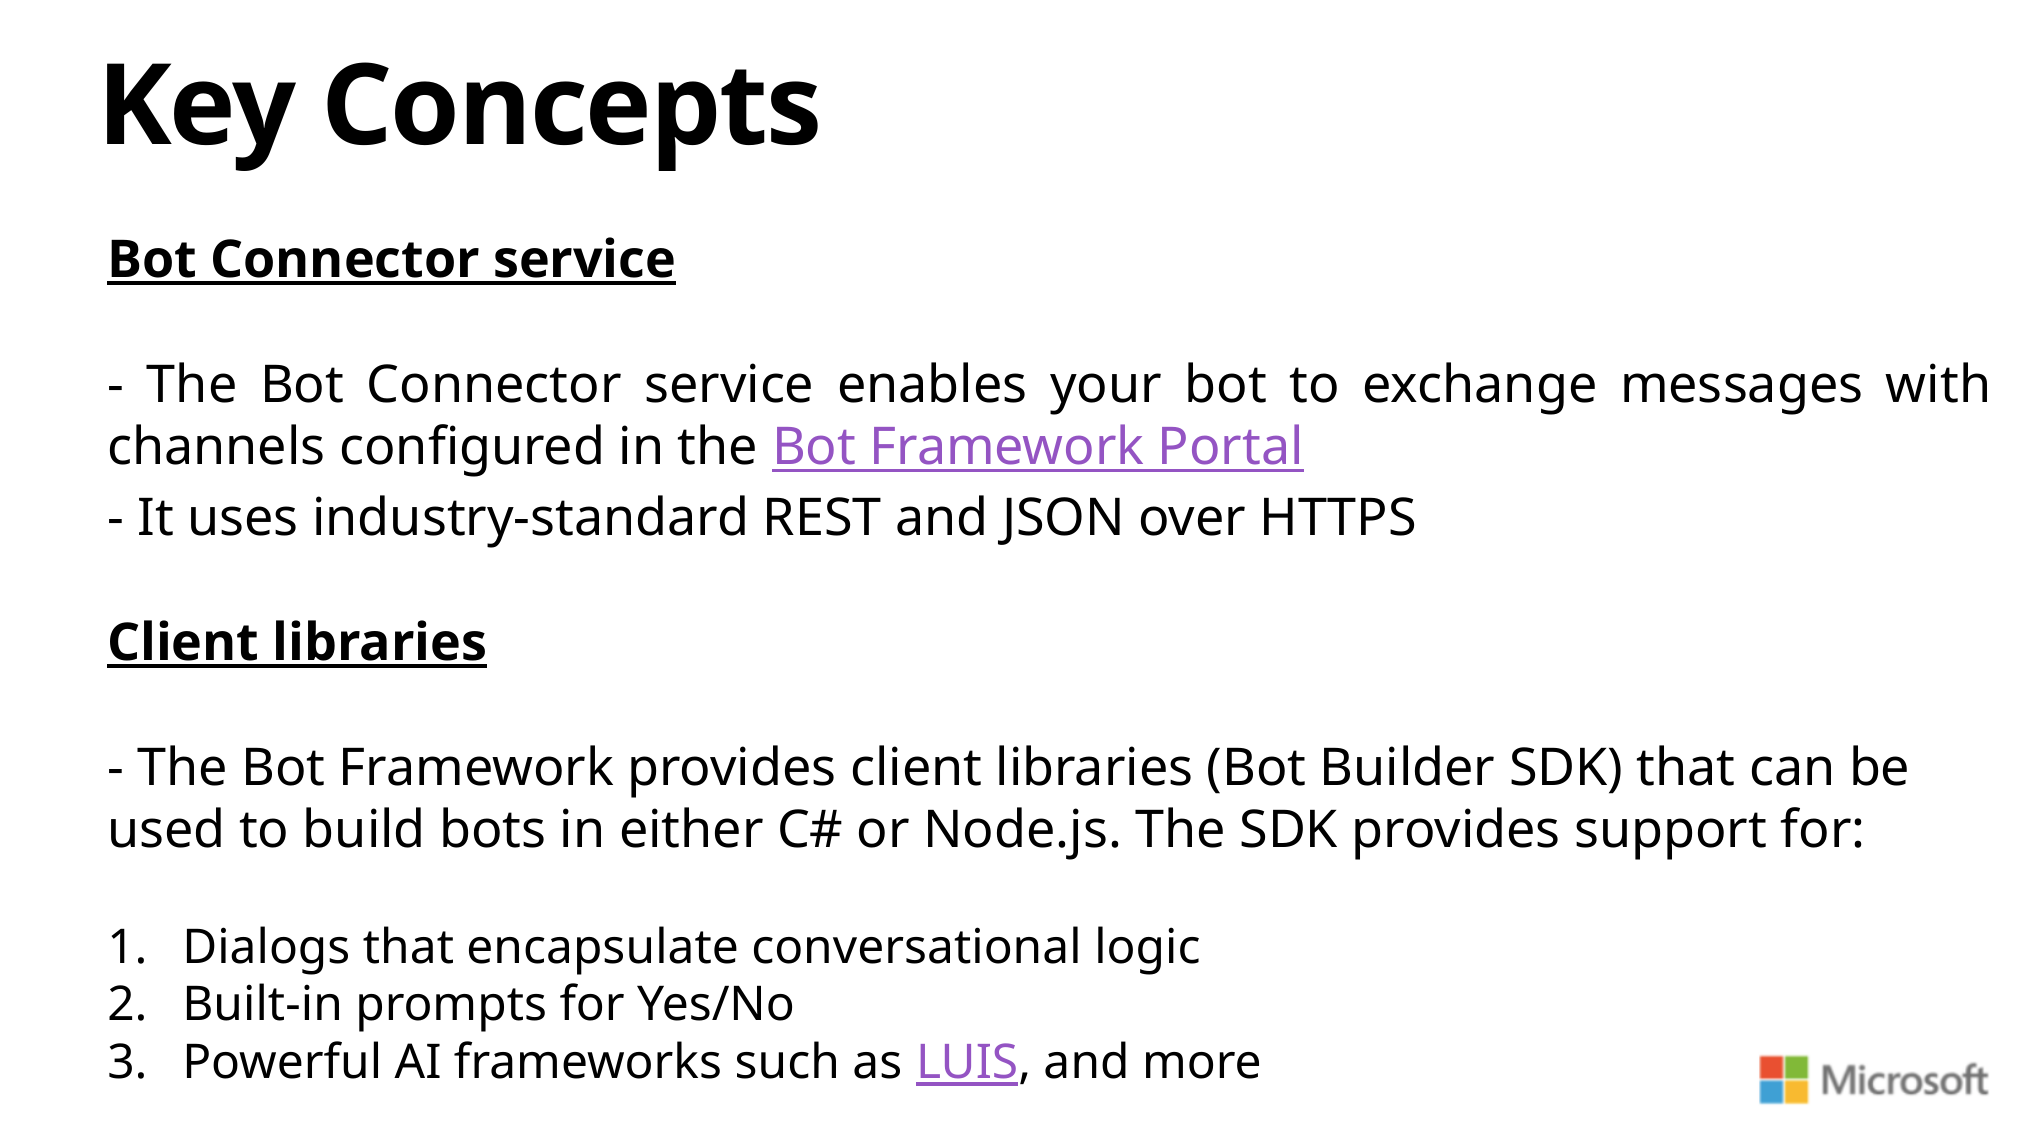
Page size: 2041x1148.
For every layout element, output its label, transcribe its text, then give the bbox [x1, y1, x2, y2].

picture [1731, 1023, 2007, 1122]
text_box Key Concepts [82, 40, 2034, 306]
text_box Bot Connector service - The Bot Connector service enables your bot to exchange messages with channels configured in the Bot Framework Portal - It uses industry-standard REST and JSON over HTTPS Client libraries - The Bot Framework provides client libraries (Bot Builder SDK) that can be used to build bots in either C# or Node.js. The SDK provides support for: Dialogs that encapsulate conversational logic Built-in prompts for Yes/No Powerful AI frameworks such as LUIS, and more [92, 217, 2008, 1104]
